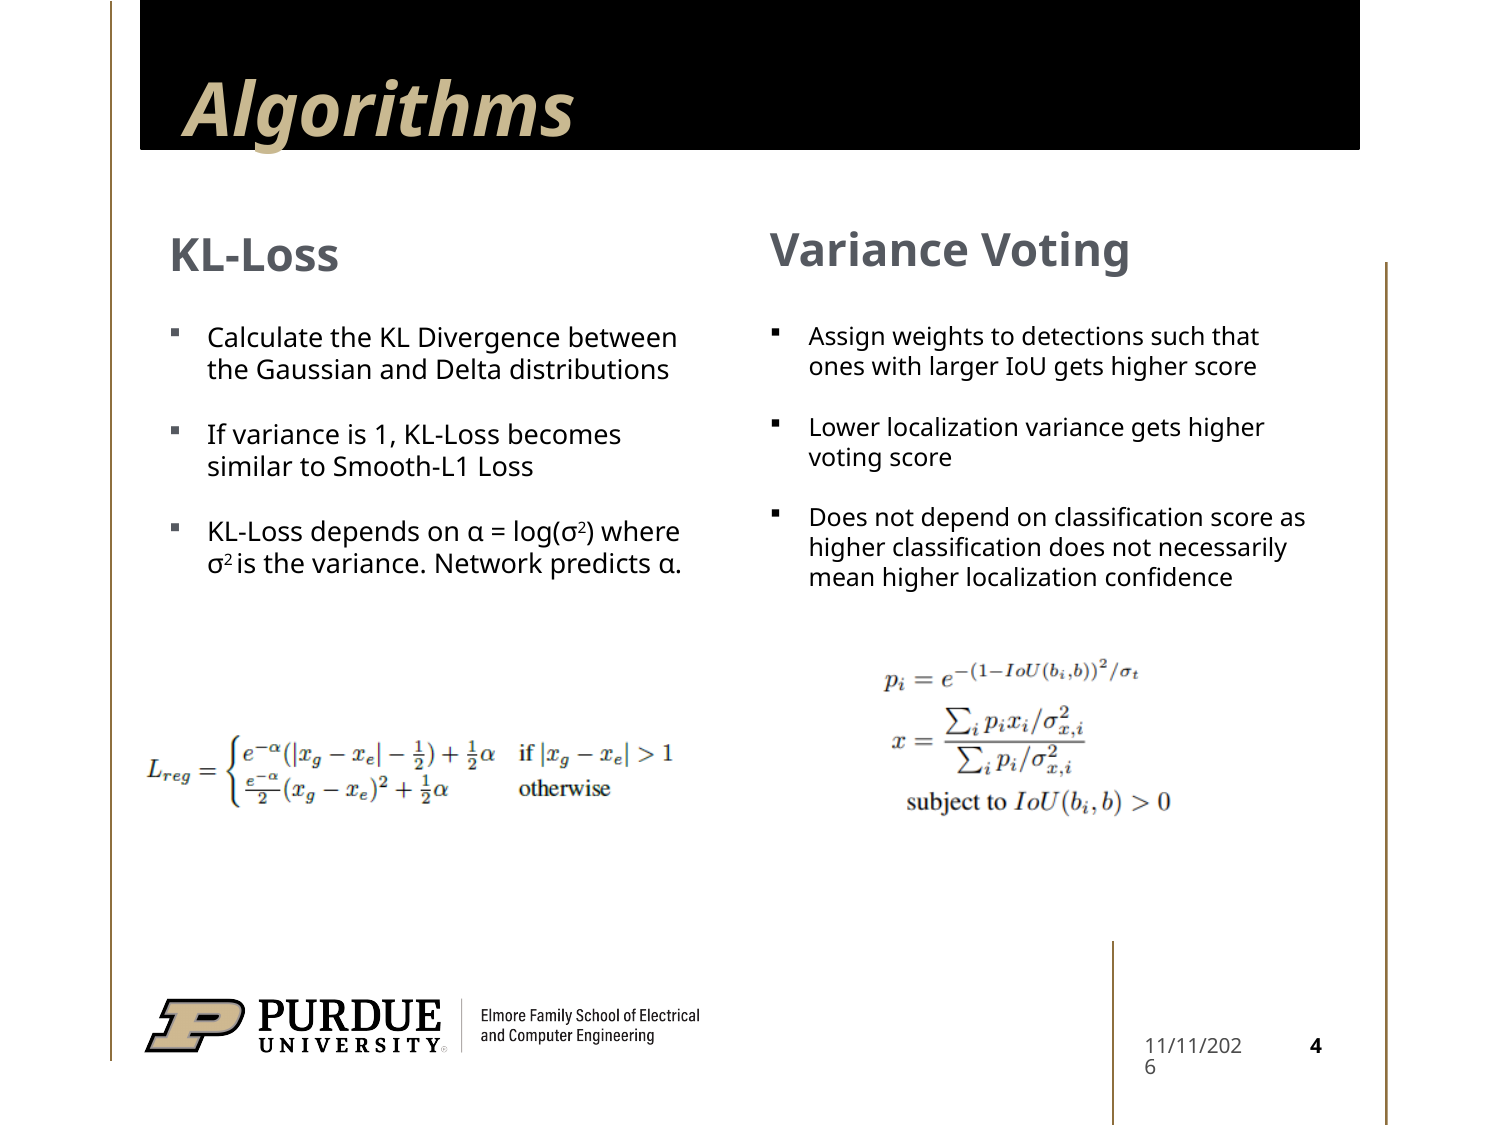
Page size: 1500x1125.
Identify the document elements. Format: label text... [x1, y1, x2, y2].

text_box Assign weights to detections such that ones with larger IoU gets higher score Lower localization variance gets higher voting score Does not depend on classification score as higher classification does not necessarily mean higher localization confidence [769, 320, 1311, 624]
list Calculate the KL Divergence between the Gaussian and Delta distributions If variance is 1, KL-Loss becomes similar to Smooth-L1 Loss KL-Loss depends on α = log(σ2) where σ2 is the variance. Network predicts α. [168, 320, 689, 624]
subtitle KL-Loss [168, 225, 624, 281]
picture [851, 640, 1197, 835]
title Algorithms [182, 69, 1324, 159]
picture [144, 995, 708, 1056]
slide_number 4 [1286, 1017, 1347, 1078]
text_box Variance Voting [769, 220, 1224, 276]
picture [135, 714, 708, 810]
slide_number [1129, 1020, 1264, 1074]
